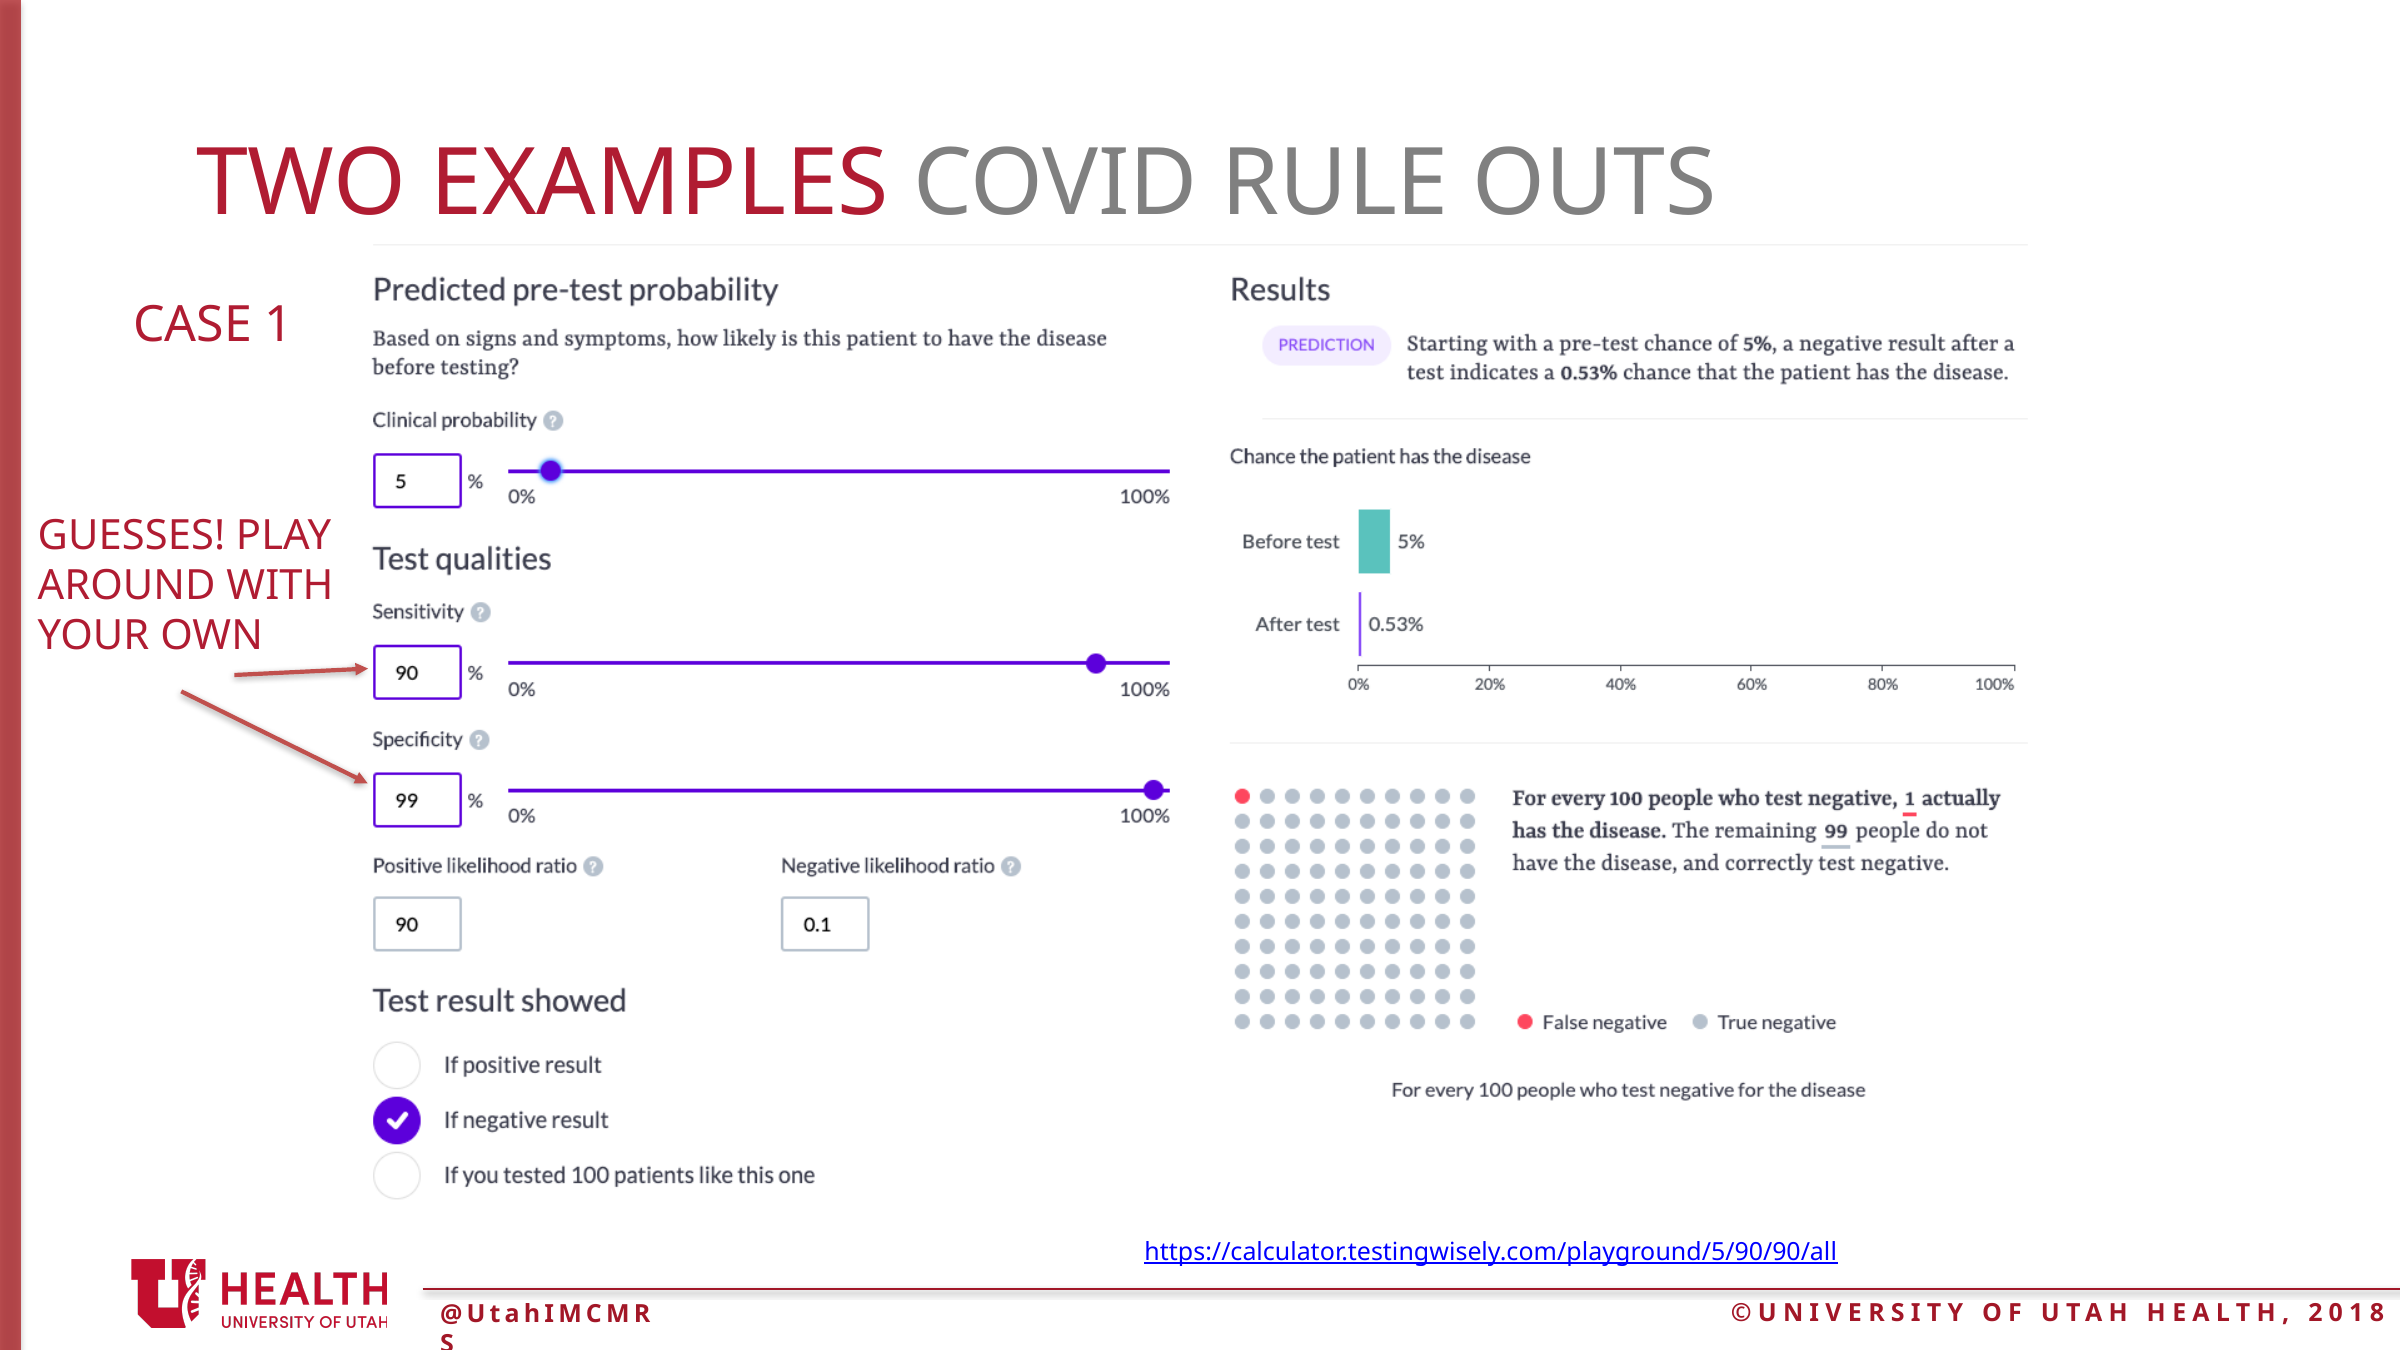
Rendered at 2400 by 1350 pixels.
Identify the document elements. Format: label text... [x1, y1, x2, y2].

list @UtahIMCMRS [425, 1290, 680, 1341]
title Two examples CoVID rule outs [181, 113, 2280, 223]
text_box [180, 691, 368, 784]
text_box Case 1 [118, 284, 362, 393]
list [367, 243, 2033, 1207]
text_box Guesses! Play around with your own [22, 500, 362, 707]
list https://calculator.testingwisely.com/playground/5/90/90/all [1129, 1228, 2400, 1289]
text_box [234, 668, 369, 676]
